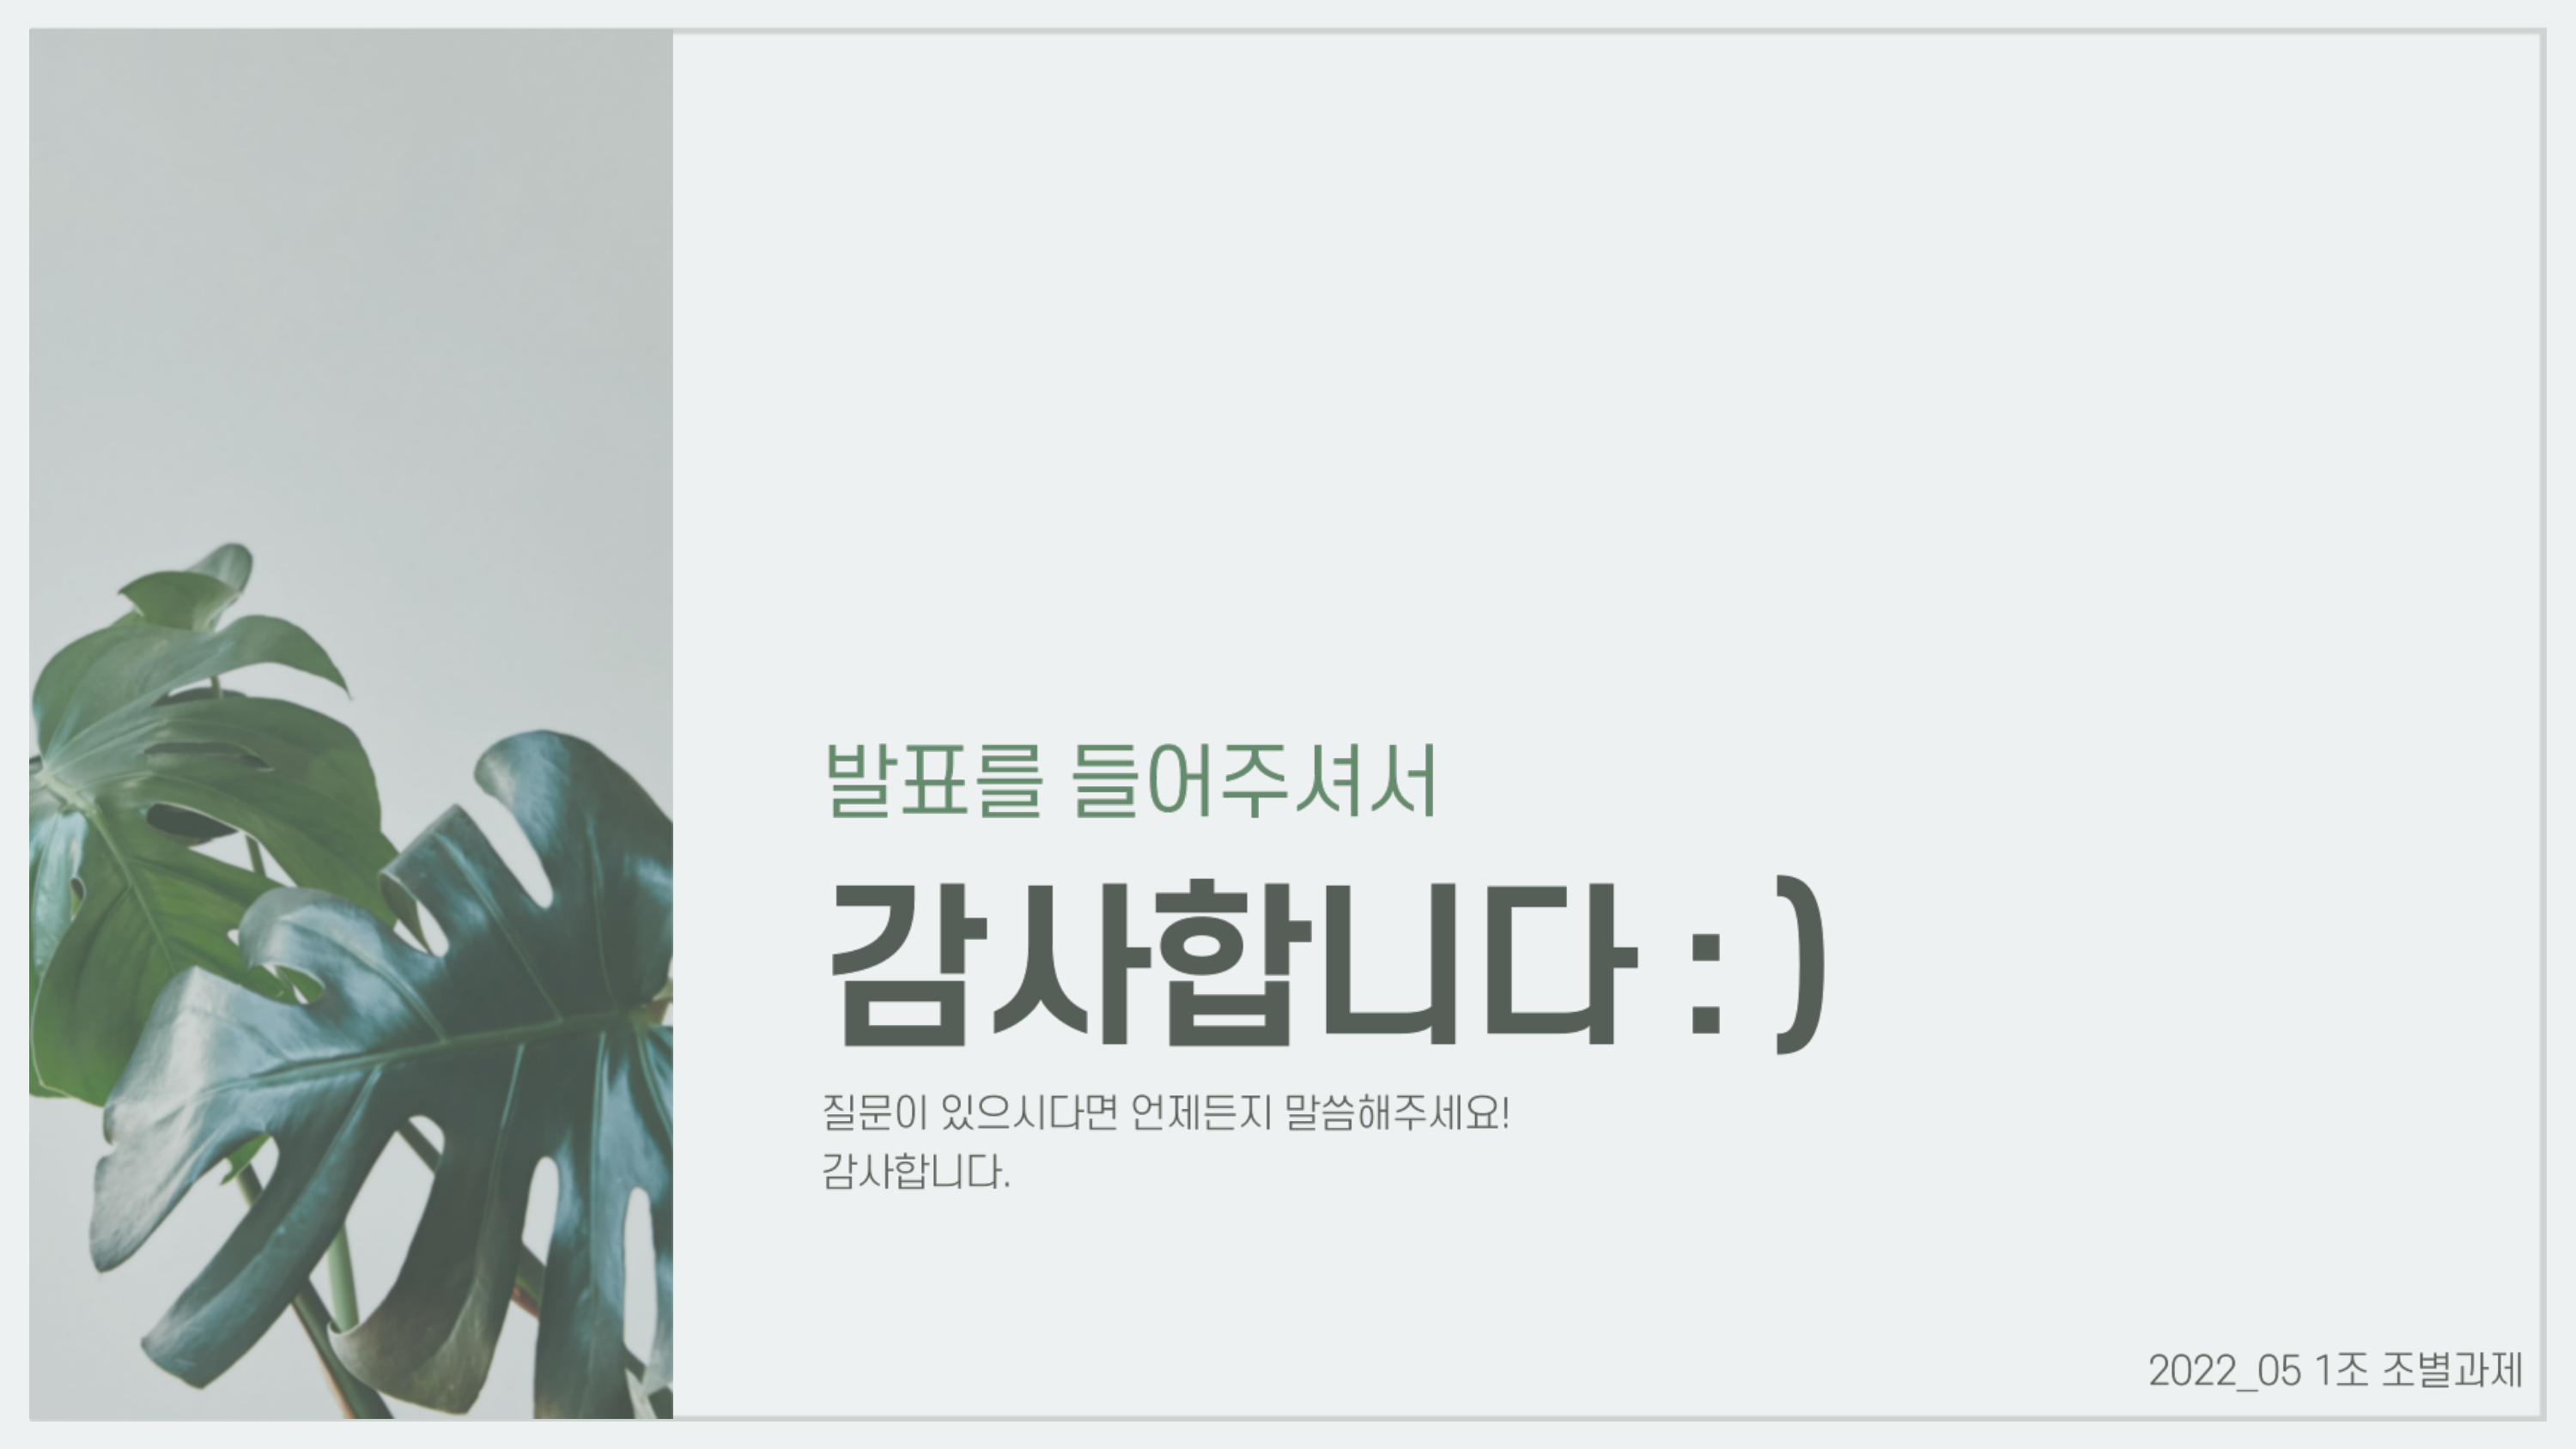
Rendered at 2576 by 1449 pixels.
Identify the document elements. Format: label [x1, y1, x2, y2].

picture [795, 712, 1904, 1208]
text_box [29, 29, 674, 1420]
picture [1664, 1336, 2540, 1410]
text_box [29, 26, 2547, 1422]
